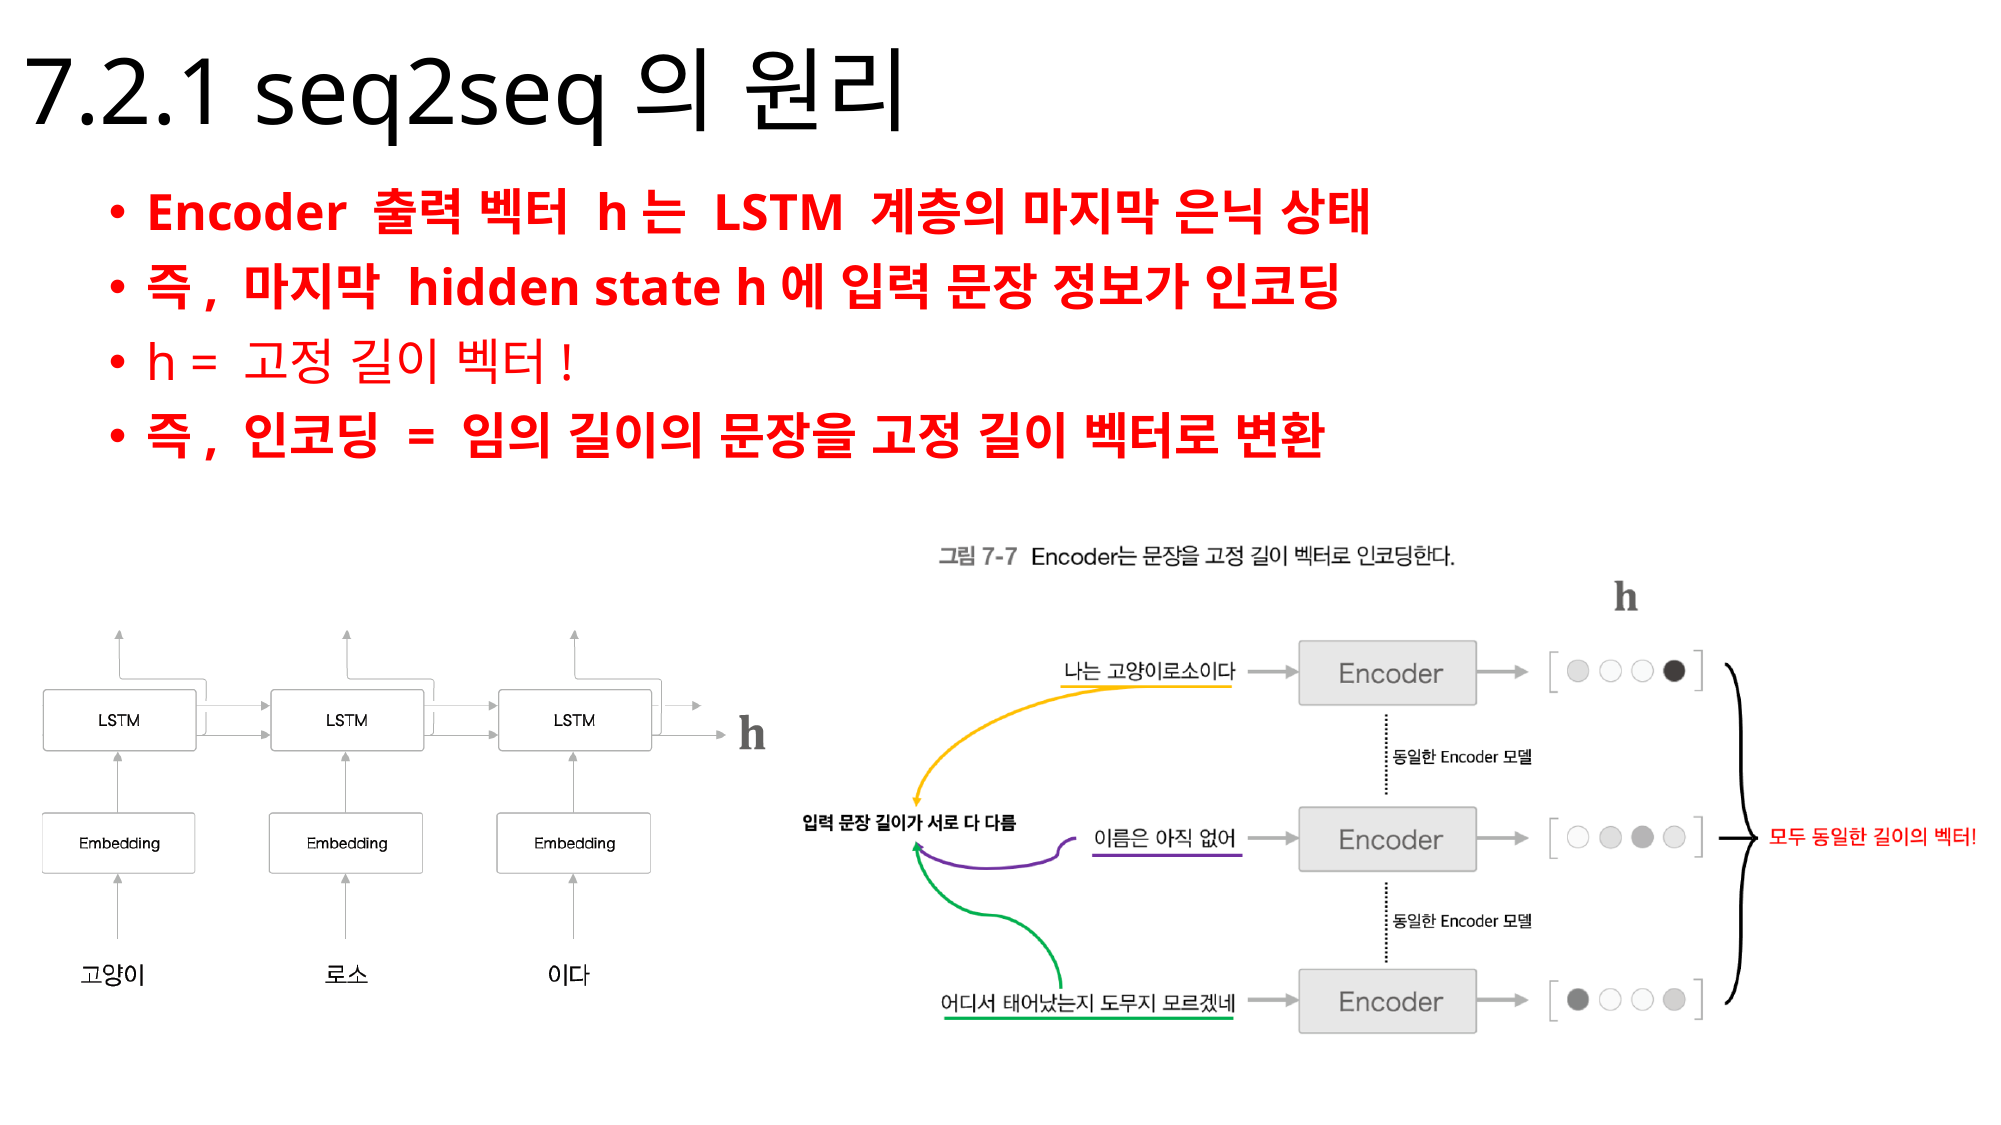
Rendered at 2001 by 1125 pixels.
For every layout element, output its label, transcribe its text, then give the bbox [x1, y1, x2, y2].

picture [42, 580, 772, 998]
list Encoder 출력 벡터 h는 LSTM 계층의 마지막 은닉 상태 즉, 마지막 hidden state h에 입력 문장 정보가 인코딩 h = 고정 길이 벡터! 즉, 인코딩 = 임의 길이의 문장을 고정 길이 벡터로 변환 [93, 179, 1979, 894]
picture [787, 536, 1979, 1041]
title 7.2.1 seq2seq의 원리 [8, 0, 1733, 204]
